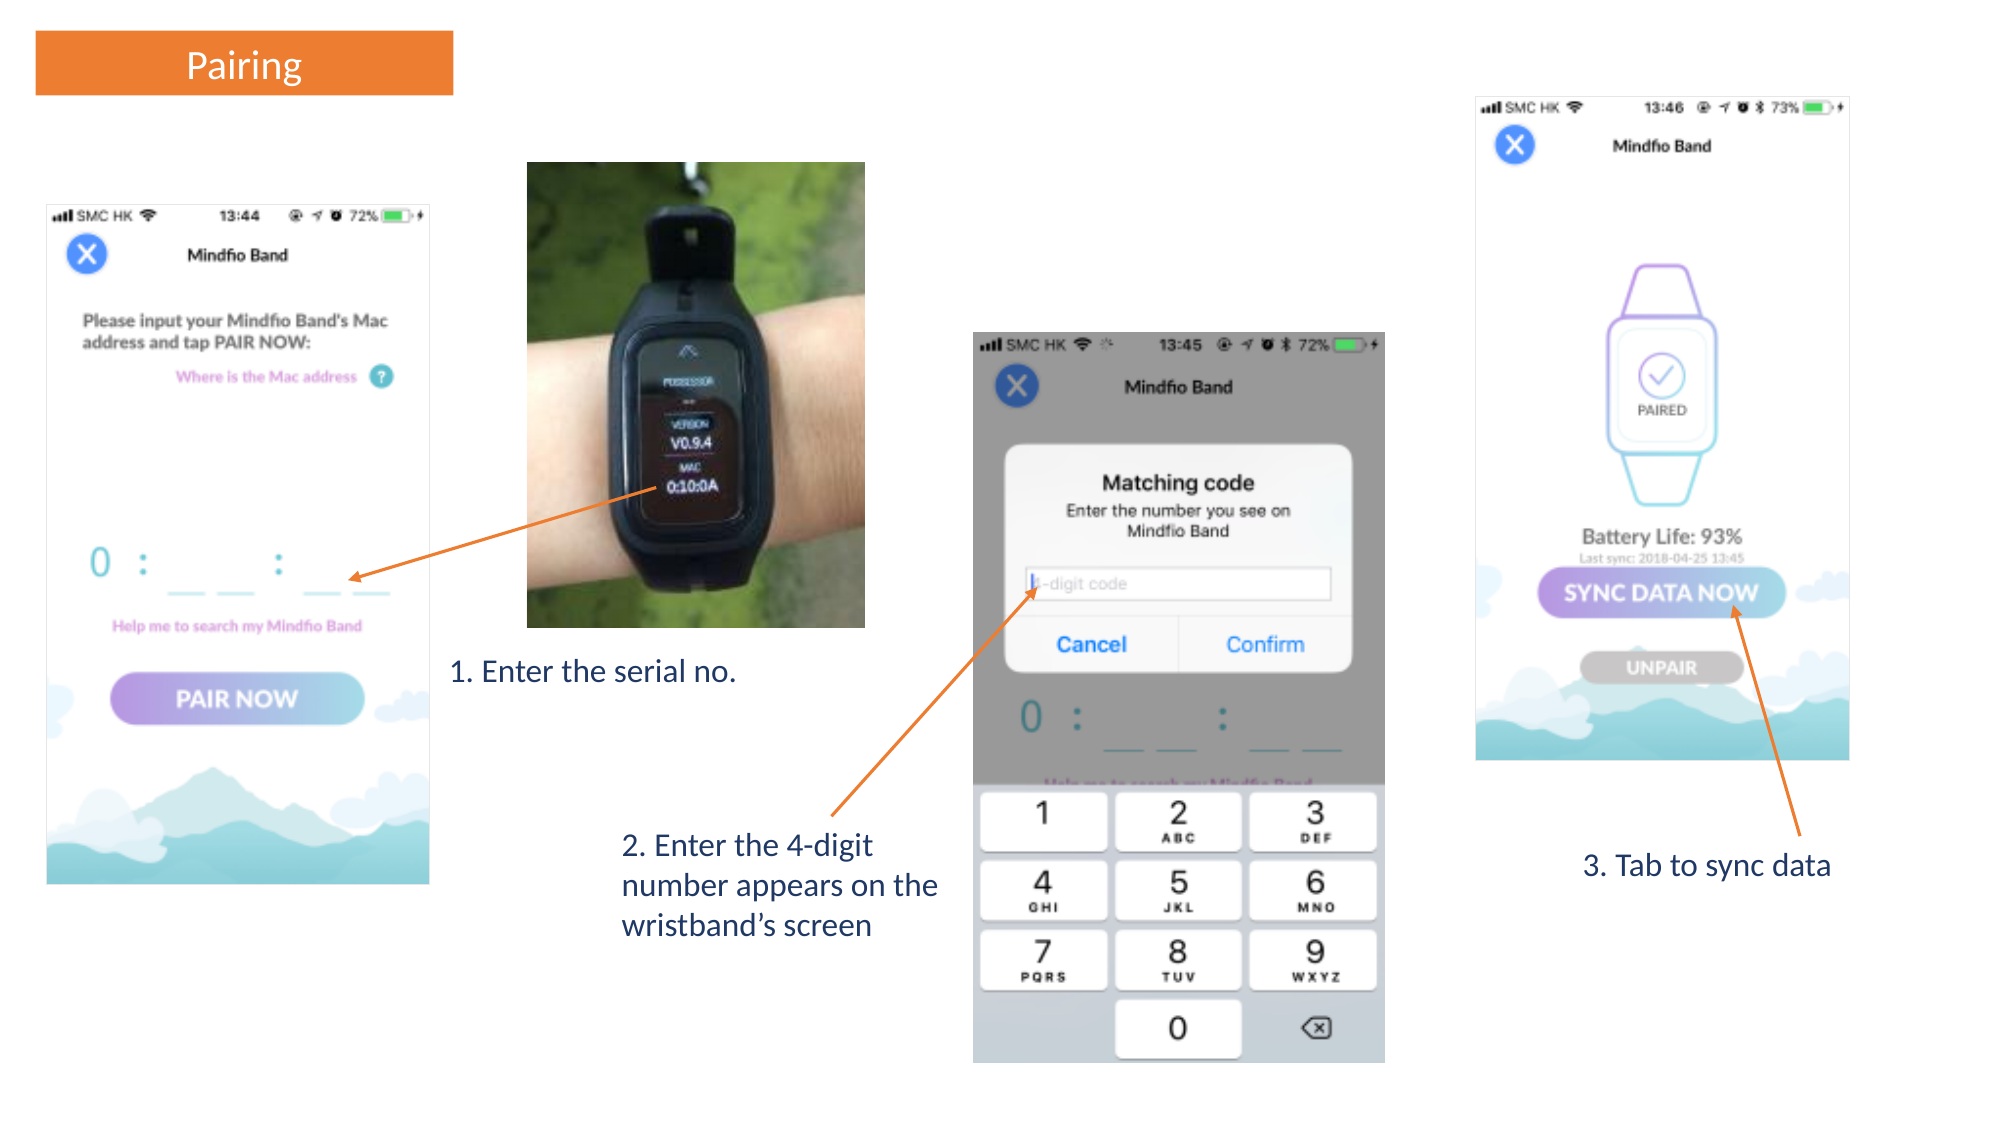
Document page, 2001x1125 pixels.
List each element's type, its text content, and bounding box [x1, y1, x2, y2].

text_box 3. Tab to sync data [1567, 836, 1935, 891]
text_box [1733, 604, 1800, 837]
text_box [347, 487, 657, 581]
text_box 1. Enter the serial no. [434, 642, 796, 697]
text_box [831, 586, 1038, 817]
text_box 2. Enter the 4-digit number appears on the wristband’s screen [606, 816, 973, 951]
picture [973, 332, 1385, 1063]
text_box Pairing [35, 30, 454, 96]
picture [1475, 96, 1850, 761]
picture [463, 162, 929, 628]
picture [46, 204, 430, 885]
